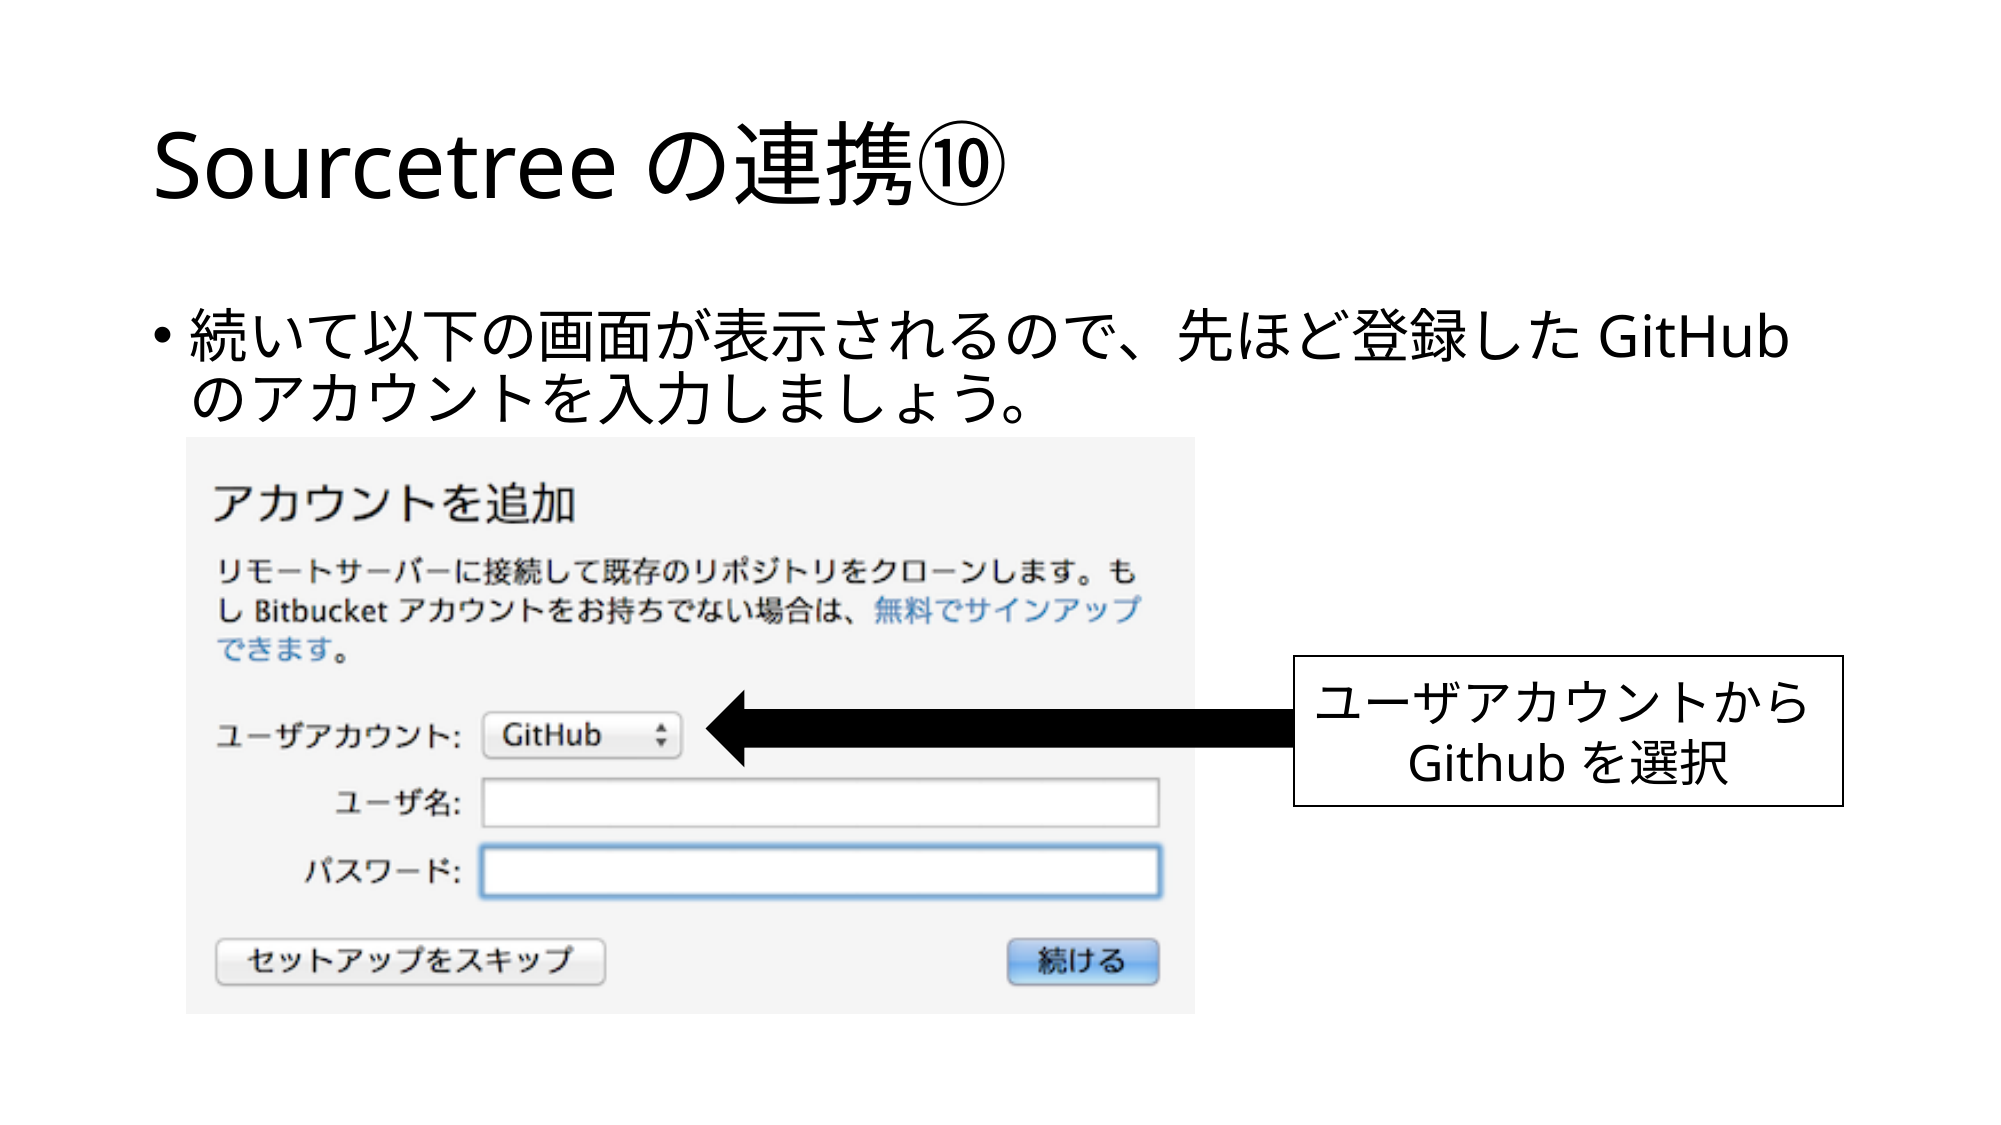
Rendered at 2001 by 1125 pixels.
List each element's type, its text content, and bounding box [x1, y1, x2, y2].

text_box [1195, 709, 1293, 748]
list 続いて以下の画面が表示されるので、先ほど登録したGitHubのアカウントを入力しましょう。 [137, 299, 1863, 1014]
text_box ユーザアカウントからGithubを選択 [1293, 655, 1844, 807]
picture [186, 437, 1195, 1014]
title Sourcetreeの連携⑩ [137, 59, 1863, 278]
